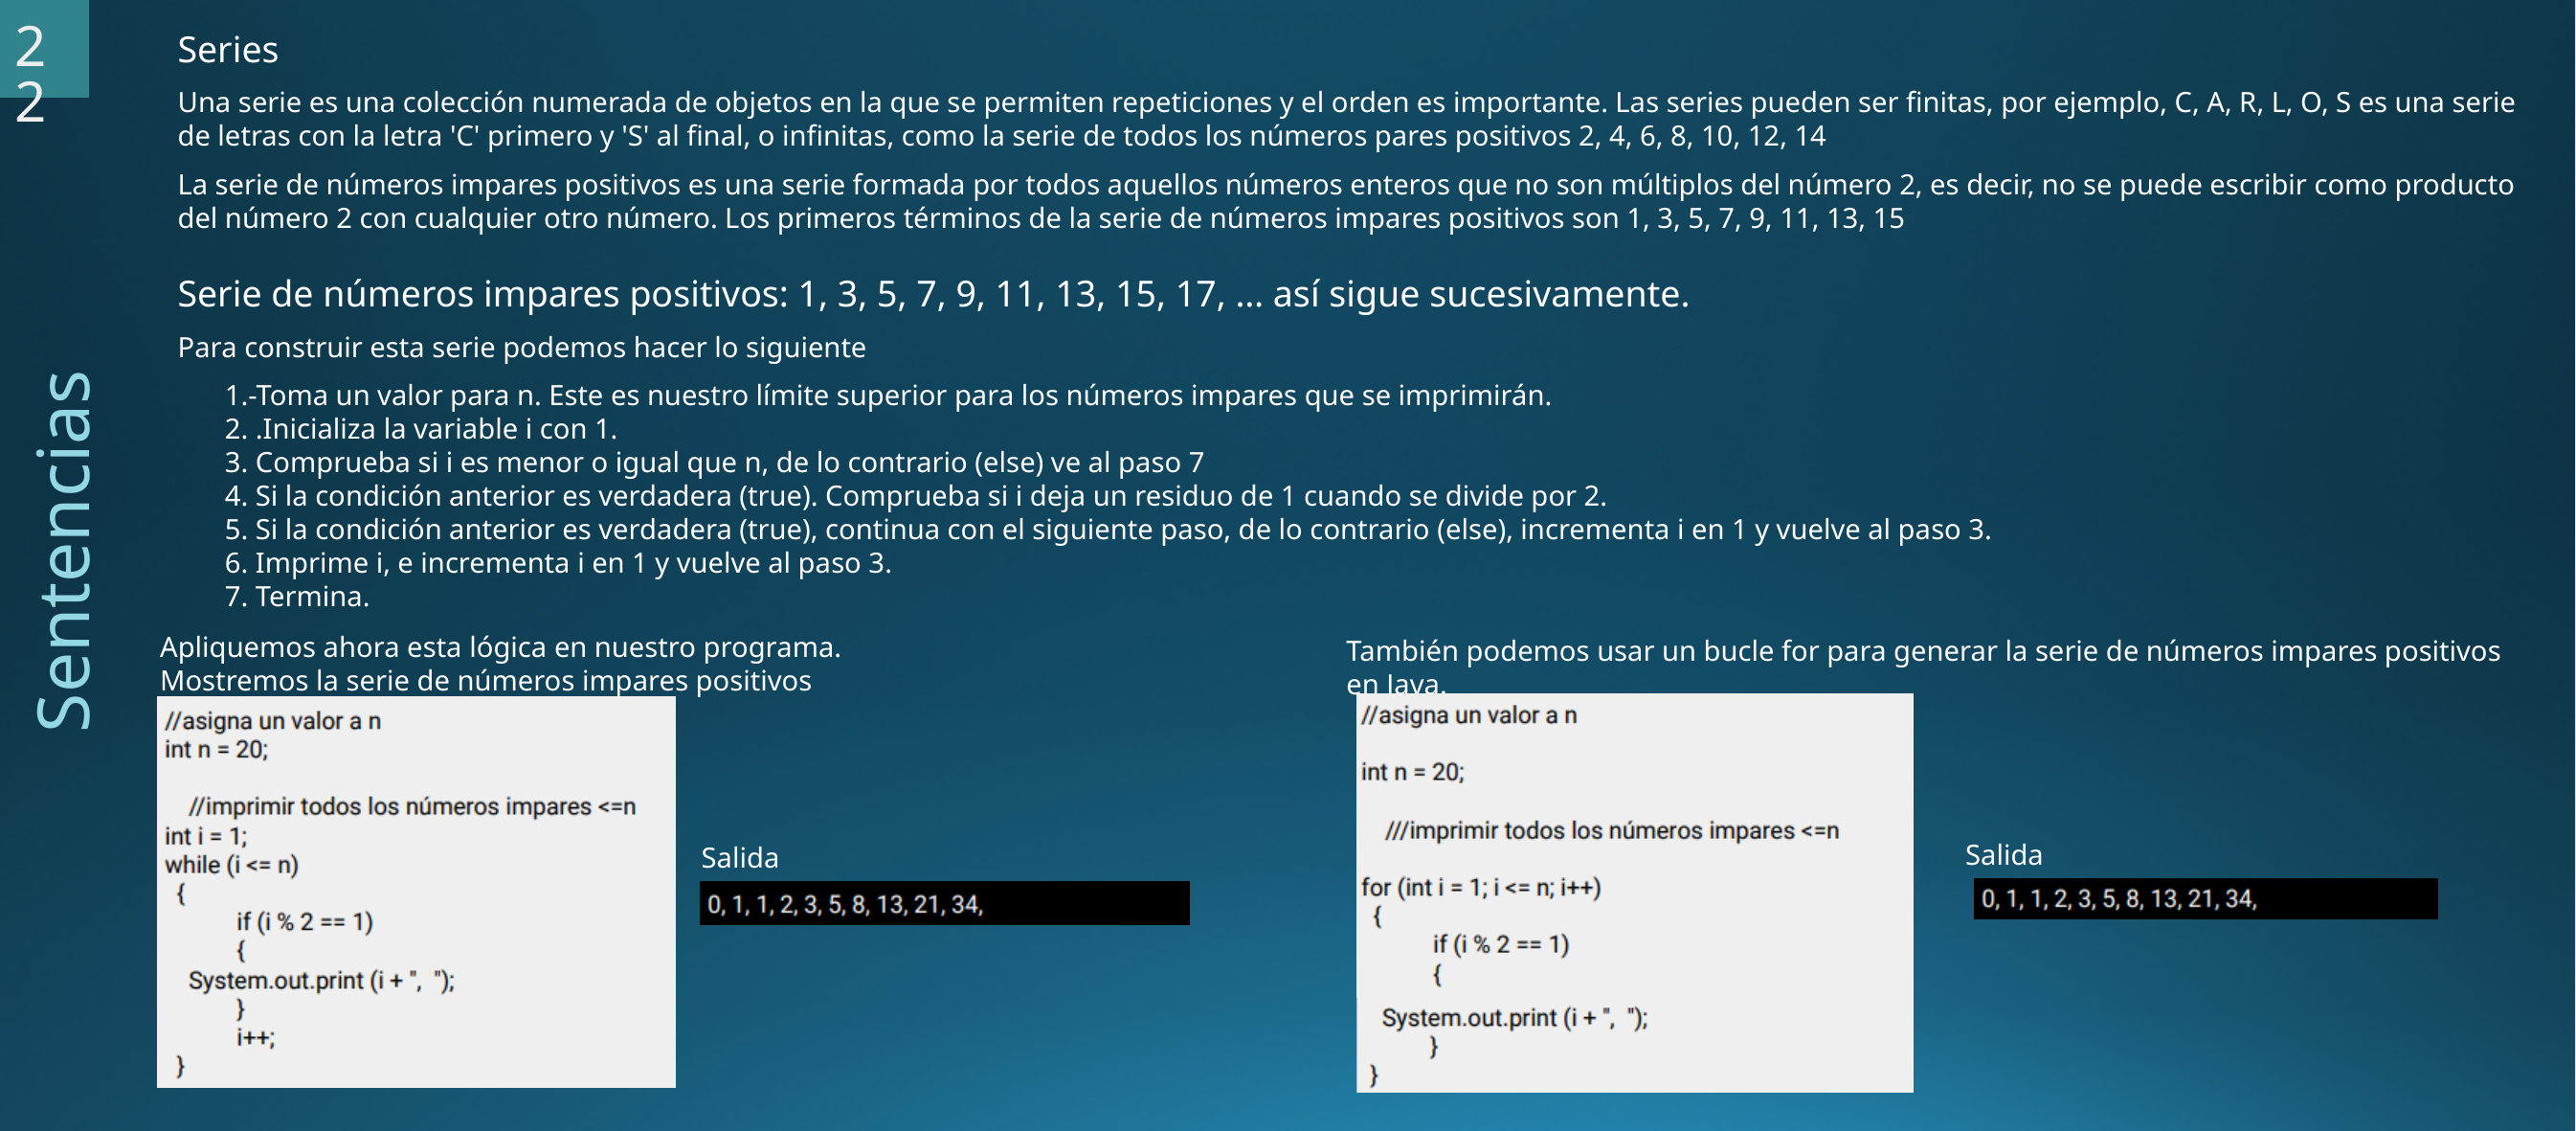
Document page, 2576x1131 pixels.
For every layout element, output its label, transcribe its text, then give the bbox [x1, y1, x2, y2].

text_box Serie de números impares positivos: 1, 3, 5, 7, 9, 11, 13, 15, 17, … así sigue sucesivamente. [163, 263, 1959, 322]
text_box Para construir esta serie podemos hacer lo siguiente [163, 322, 1454, 371]
text_box La serie de números impares positivos es una serie formada por todos aquellos números enteros que no son múltiplos del número 2, es decir, no se puede escribir como producto del número 2 con cualquier otro número. Los primeros términos de la serie de números impares positivos son 1, 3, 5, 7, 9, 11, 13, 15 [163, 160, 2551, 241]
text_box Series [163, 19, 1454, 78]
text_box Apliquemos ahora esta lógica en nuestro programa. Mostremos la serie de números impares positivos usando el bucle while [146, 622, 872, 737]
slide_number 22 [0, 0, 90, 98]
text_box También podemos usar un bucle for para generar la serie de números impares positivos en Java. [1332, 625, 2520, 708]
text_box Salida [1951, 830, 2081, 878]
text_box Sentencias [11, 48, 135, 1055]
picture [0, 0, 2576, 1131]
text_box 1.-Toma un valor para n. Este es nuestro límite superior para los números impares que se imprimirán. 2. .Inicializa la variable i con 1. 3. Comprueba si i es menor o igual que n, de lo contrario (else) ve al paso 7 4. Si la condición anterior es verdadera (true). Comprueba si i deja un residuo de 1 cuando se divide por 2. 5. Si la condición anterior es verdadera (true), continua con el siguiente paso, de lo contrario (else), incrementa i en 1 y vuelve al paso 3. 6. Imprime i, e incrementa i en 1 y vuelve al paso 3. 7. Termina. [211, 370, 2206, 620]
text_box Una serie es una colección numerada de objetos en la que se permiten repeticiones y el orden es importante. Las series pueden ser finitas, por ejemplo, C, A, R, L, O, S es una serie de letras con la letra 'C' primero y 'S' al final, o infinitas, como la serie de todos los números pares positivos 2, 4, 6, 8, 10, 12, 14 [163, 78, 2551, 159]
text_box Salida [686, 833, 817, 881]
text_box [1356, 693, 1914, 1093]
